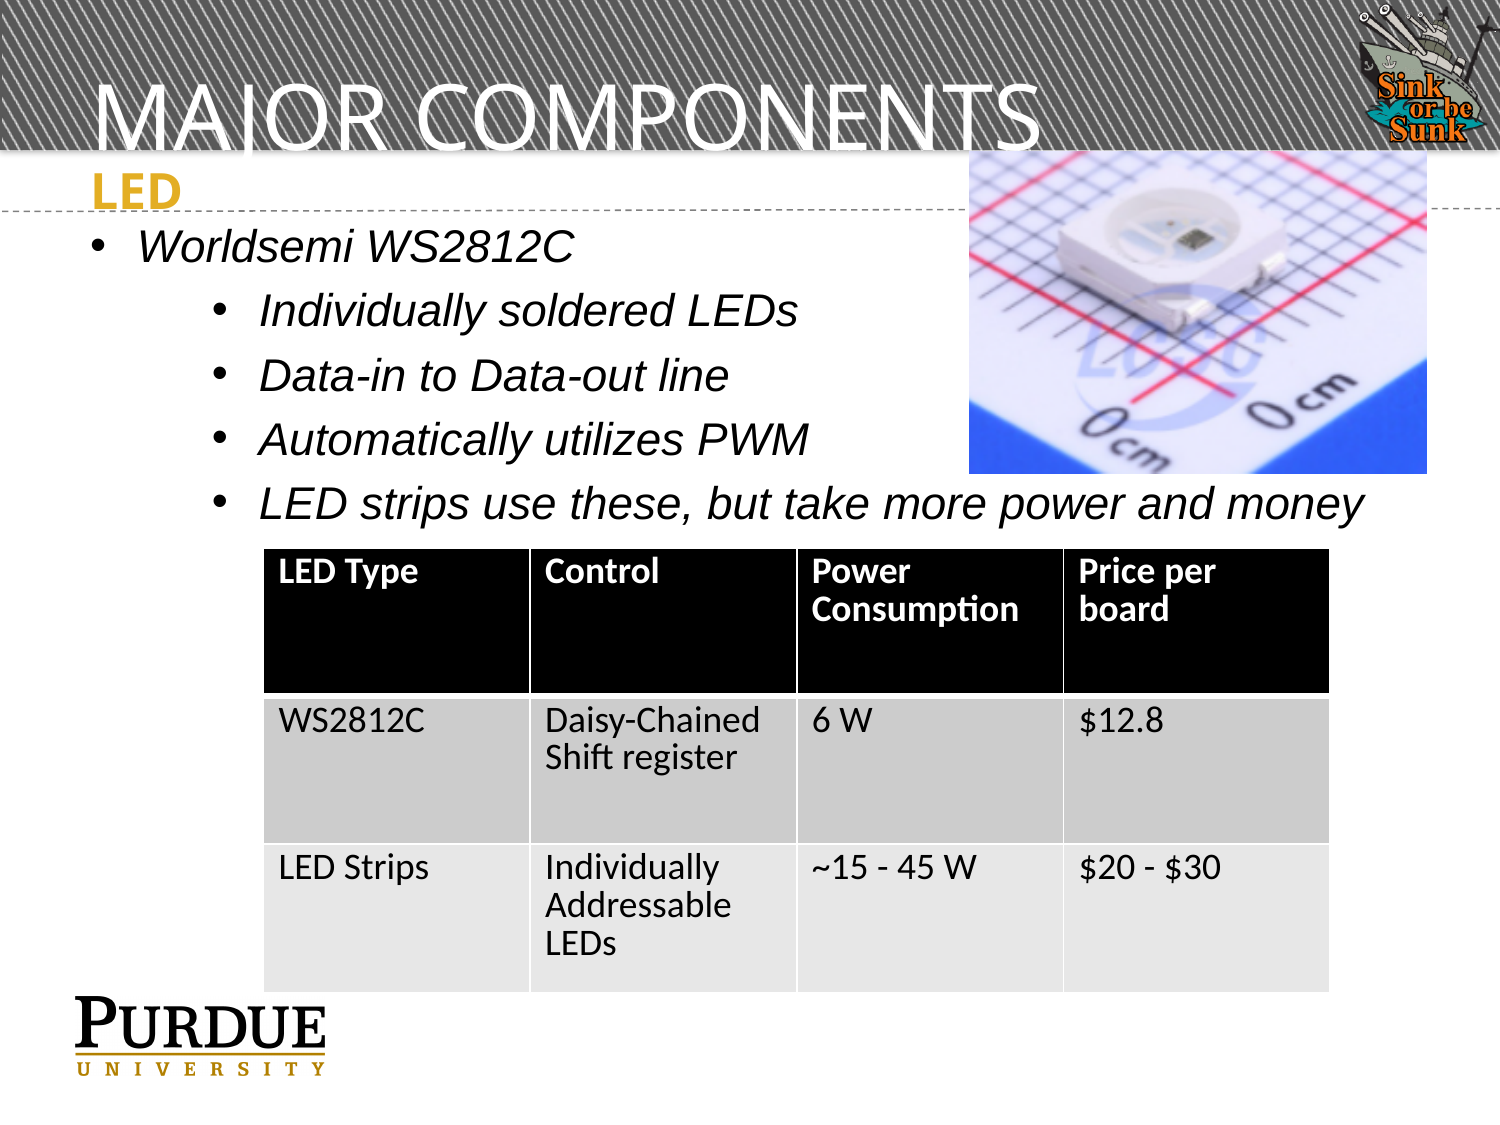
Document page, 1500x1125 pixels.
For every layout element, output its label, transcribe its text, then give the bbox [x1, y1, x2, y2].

list Worldsemi WS2812C Individually soldered LEDs Data-in to Data-out line Automatically utilizes PWM LED strips use these, but take more power and money [75, 225, 1425, 1080]
table_header Power Consumption [798, 549, 1063, 693]
picture [1356, 0, 1500, 143]
table_cell ~15 - 45 W [798, 845, 1063, 992]
table_cell WS2812C [264, 699, 529, 843]
table_header LED Type [264, 549, 529, 693]
table_header Control [531, 549, 796, 693]
list LED [75, 151, 967, 225]
table_cell $12.8 [1064, 699, 1329, 843]
picture [969, 150, 1427, 474]
table_cell LED Strips [264, 845, 529, 992]
table_cell Daisy-Chained Shift register [531, 699, 796, 843]
table_cell Individually Addressable LEDs [531, 845, 796, 992]
table_cell 6 W [798, 699, 1063, 843]
table_cell $20 - $30 [1064, 845, 1329, 992]
table_header Price per board [1064, 549, 1329, 693]
title Major Components [75, 51, 1352, 151]
